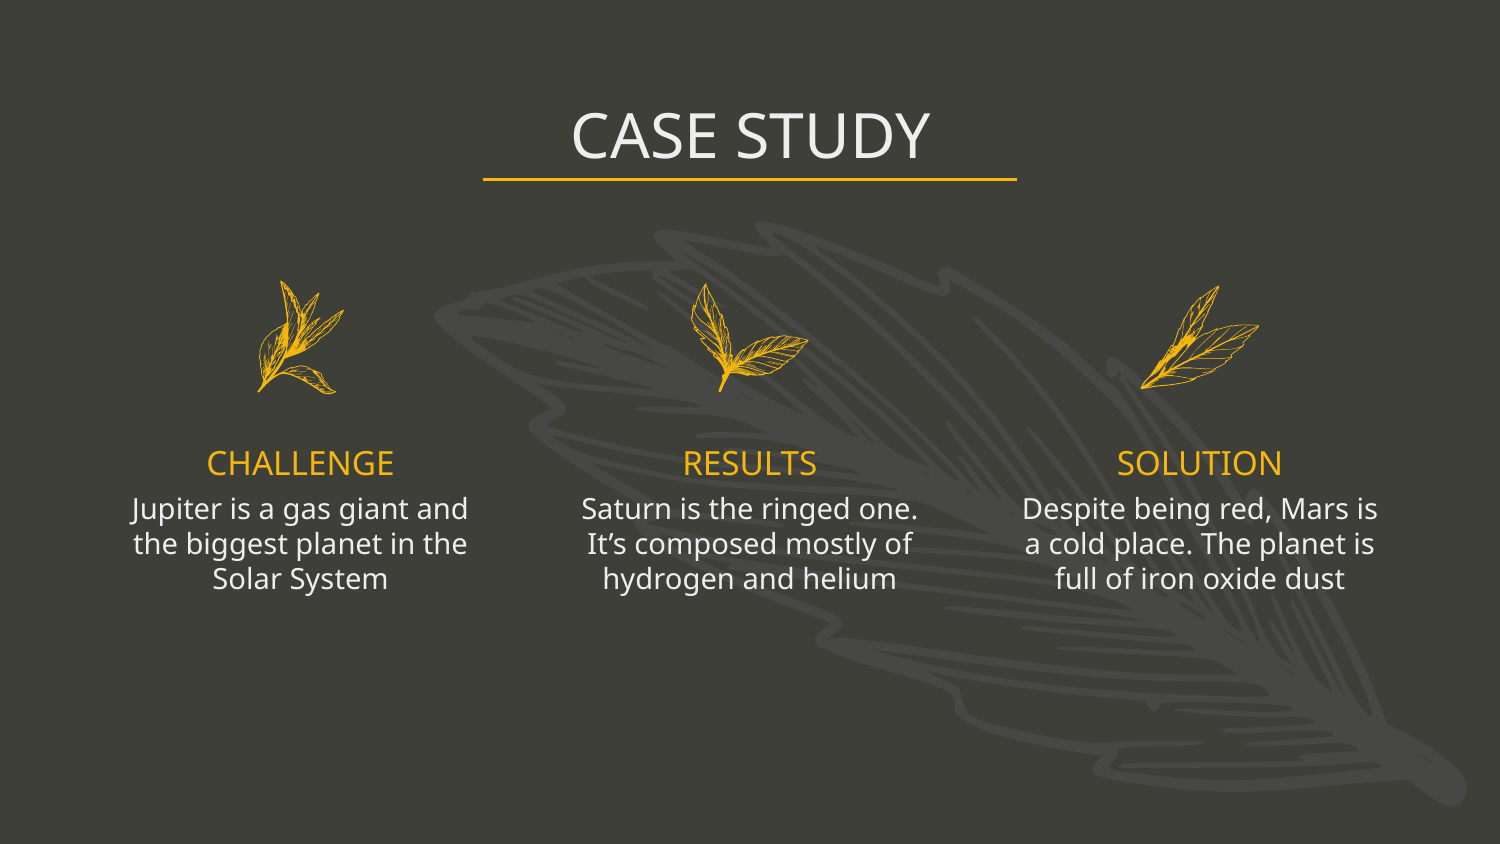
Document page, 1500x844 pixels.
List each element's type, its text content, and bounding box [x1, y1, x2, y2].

text_box [1140, 285, 1260, 390]
subtitle CHALLENGE [96, 429, 505, 475]
text_box [257, 280, 344, 395]
subtitle SOLUTION [995, 429, 1405, 495]
subtitle RESULTS [545, 429, 955, 495]
subtitle Jupiter is a gas giant and the biggest planet in the Solar System [96, 475, 505, 664]
subtitle Saturn is the ringed one. It’s composed mostly of hydrogen and helium [546, 475, 954, 664]
title CASE STUDY [39, 82, 1462, 184]
subtitle Despite being red, Mars is a cold place. The planet is full of iron oxide dust [996, 475, 1404, 664]
text_box [690, 282, 809, 392]
